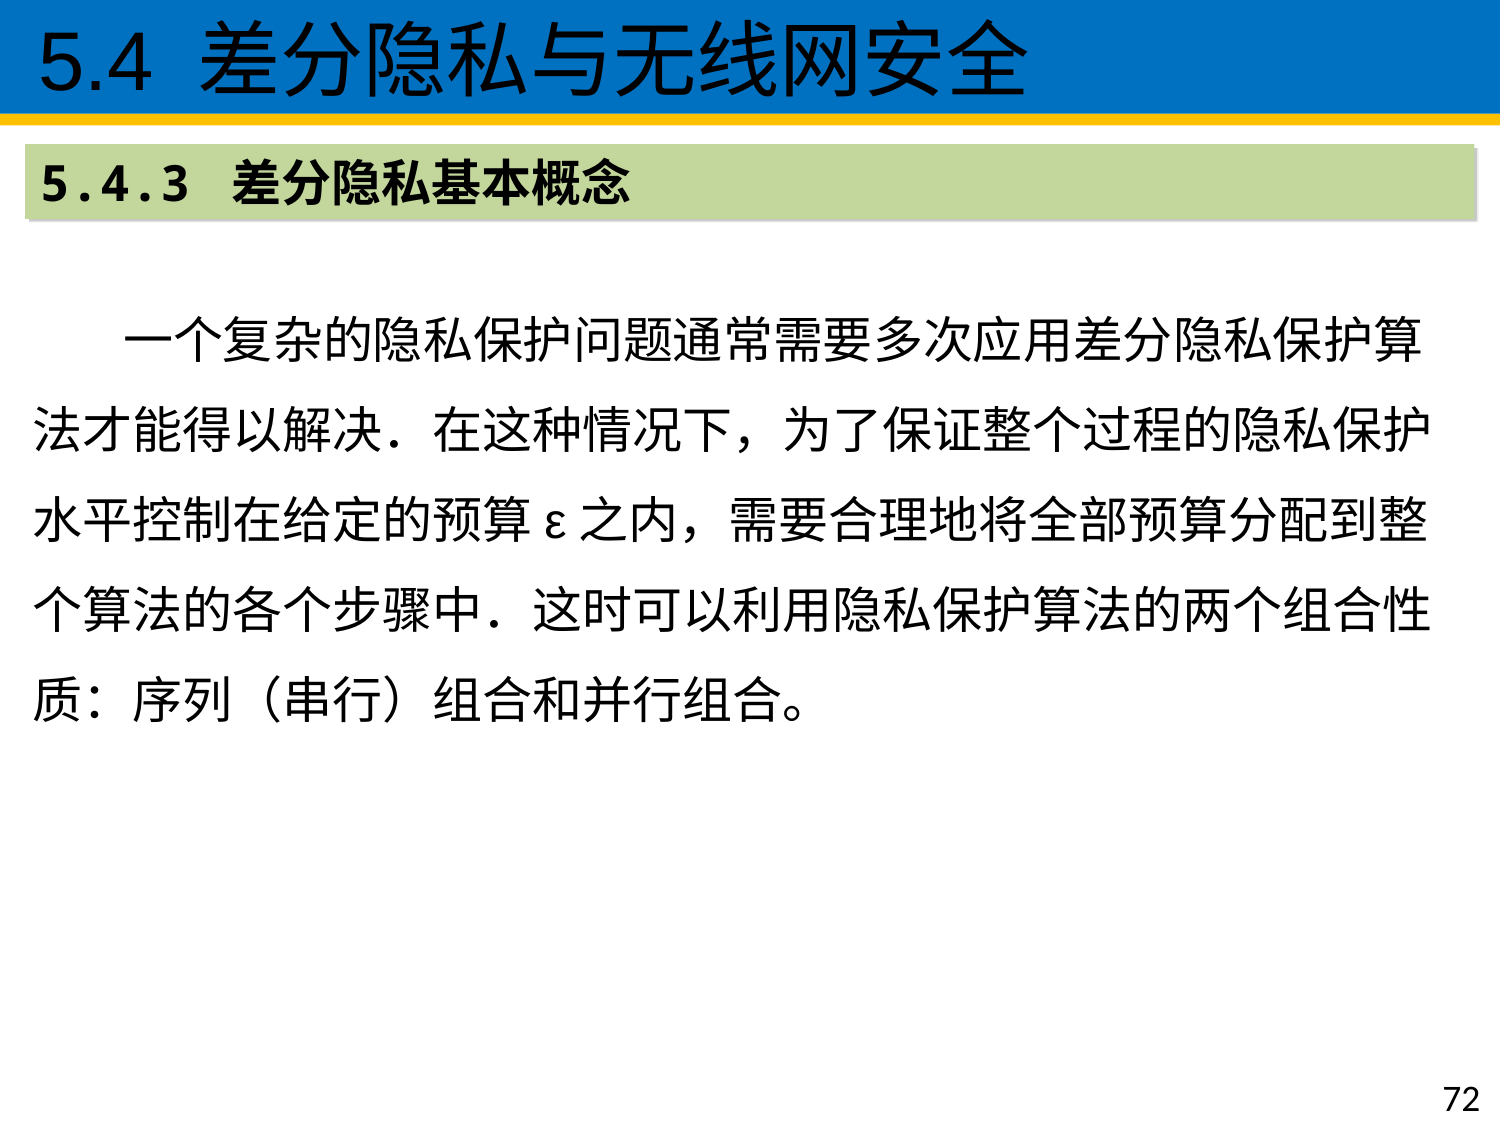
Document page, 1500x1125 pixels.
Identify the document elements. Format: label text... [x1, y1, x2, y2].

text_box 一个复杂的隐私保护问题通常需要多次应用差分隐私保护算法才能得以解决．在这种情况下，为了保证整个过程的隐私保护水平控制在给定的预算ε之内，需要合理地将全部预算分配到整个算法的各个步骤中．这时可以利用隐私保护算法的两个组合性质：序列（串行）组合和并行组合。 [17, 270, 1469, 901]
text_box 72 [1427, 1066, 1499, 1125]
text_box 5.4.3 差分隐私基本概念 [25, 144, 1475, 219]
title 5.4 差分隐私与无线网安全 [0, 0, 1500, 114]
